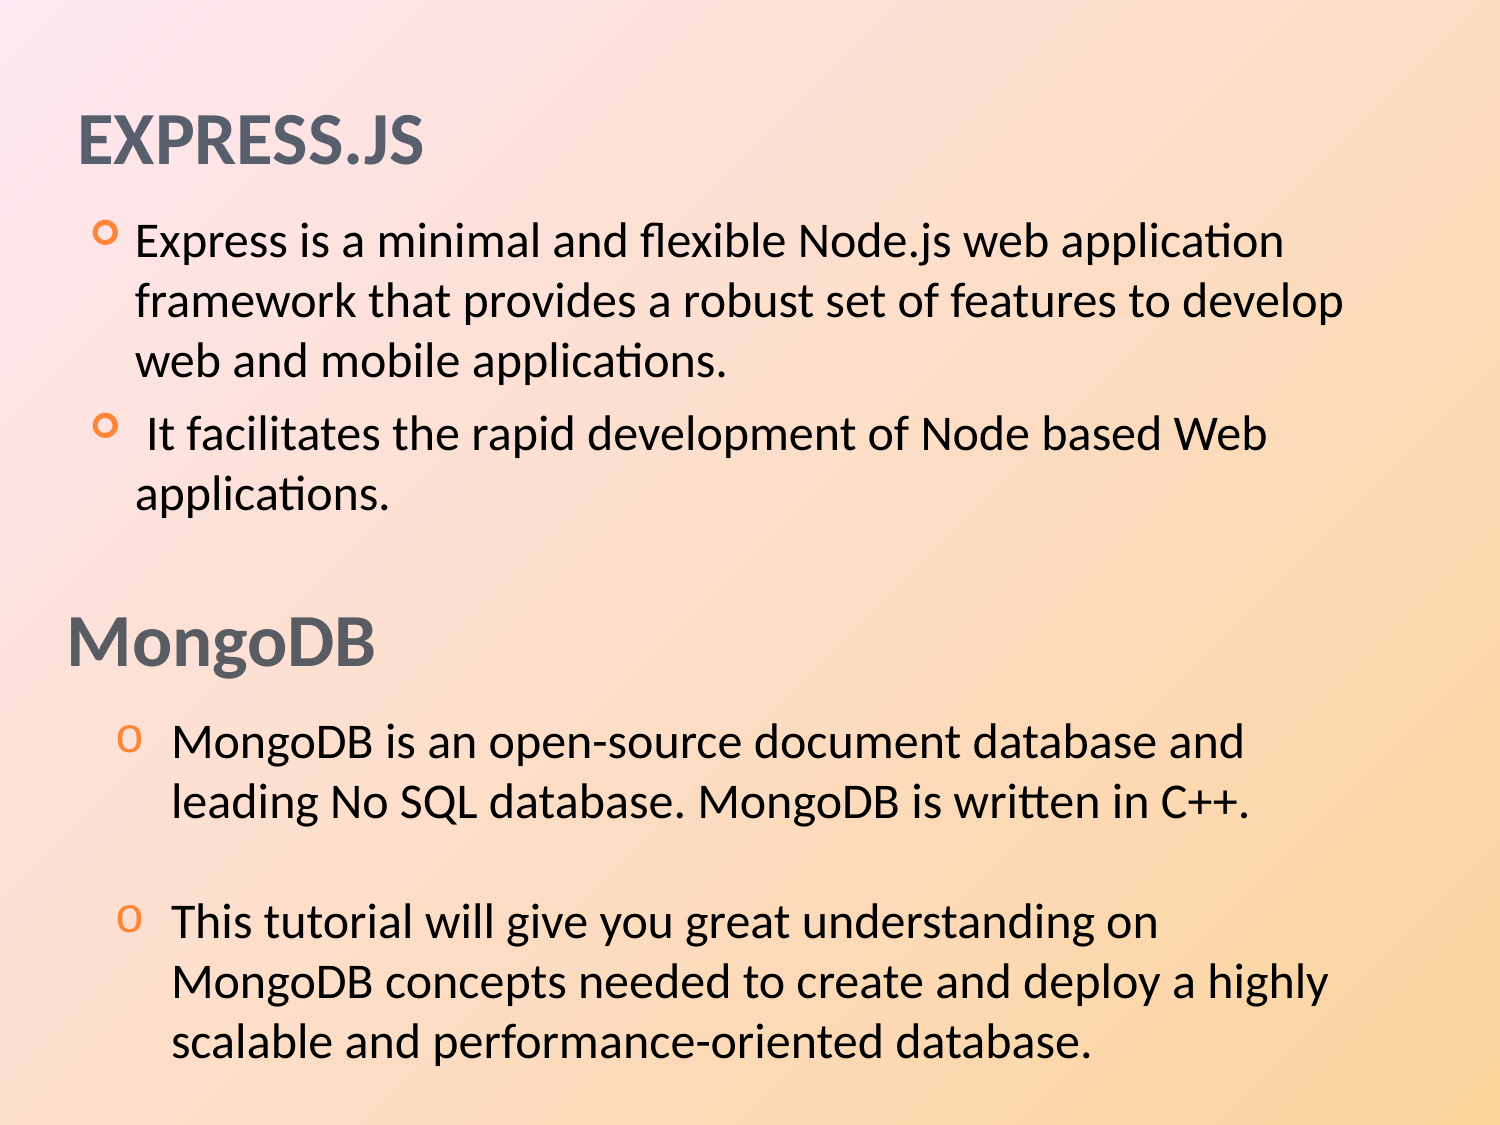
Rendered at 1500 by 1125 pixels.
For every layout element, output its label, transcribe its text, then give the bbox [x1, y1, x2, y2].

text_box MongoDB [52, 584, 638, 689]
list Express is a minimal and flexible Node.js web application framework that provides a robust set of features to develop web and mobile applications. It facilitates the rapid development of Node based Web applications. [75, 200, 1425, 550]
title Express.js [62, 37, 525, 188]
text_box MongoDB is an open-source document database and leading No SQL database. MongoDB is written in C++. This tutorial will give you great understanding on MongoDB concepts needed to create and deploy a highly scalable and performance-oriented database. [99, 701, 1388, 1122]
